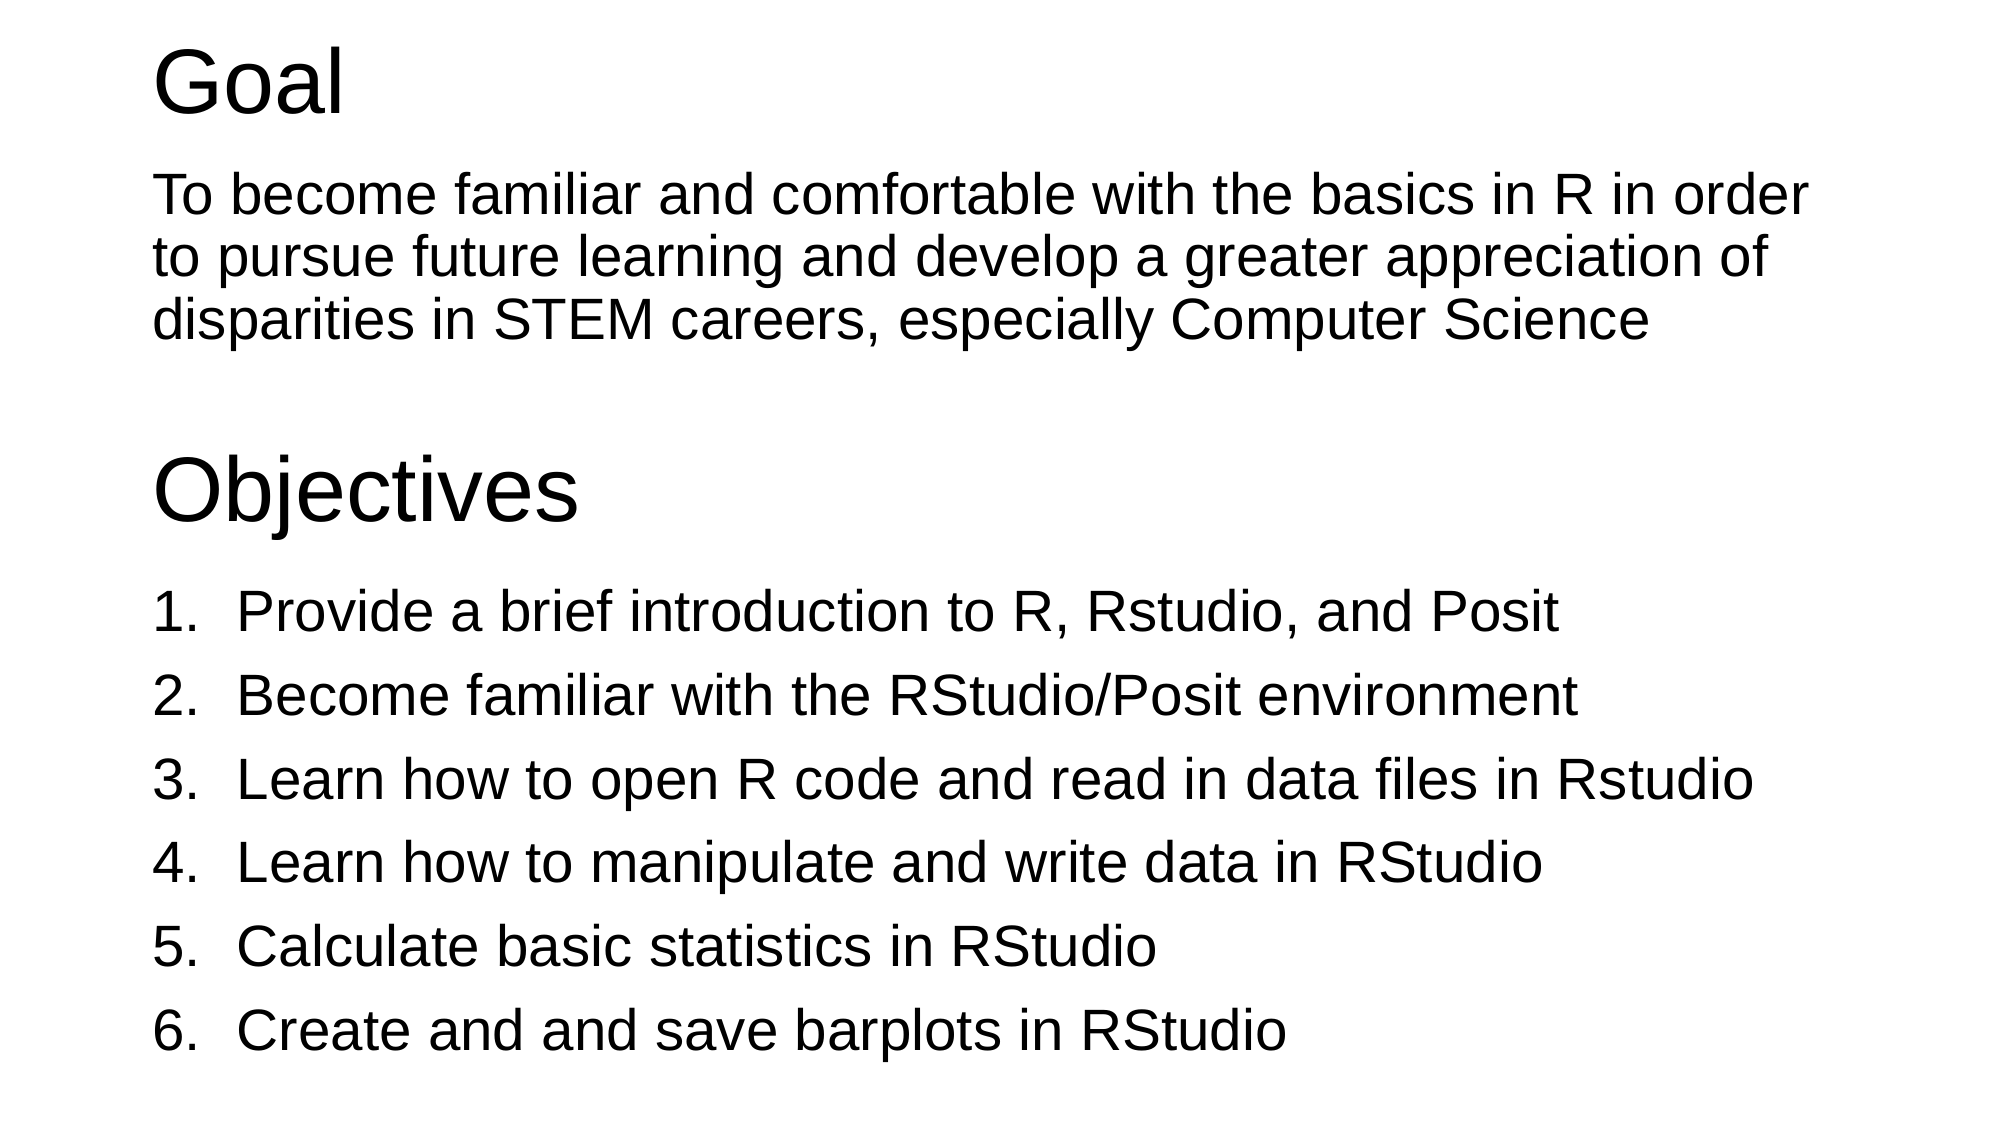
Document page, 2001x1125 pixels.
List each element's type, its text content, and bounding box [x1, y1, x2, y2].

text_box Goal [137, 0, 1863, 156]
list Provide a brief introduction to R, Rstudio, and Posit Become familiar with the RStudio/Posit environment Learn how to open R code and read in data files in Rstudio Learn how to manipulate and write data in RStudio Calculate basic statistics in RStudio Create and and save barplots in RStudio [137, 573, 1863, 1102]
title Objectives [137, 438, 1863, 573]
text_box To become familiar and comfortable with the basics in R in order to pursue future learning and develop a greater appreciation of disparities in STEM careers, especially Computer Science [137, 156, 1863, 438]
